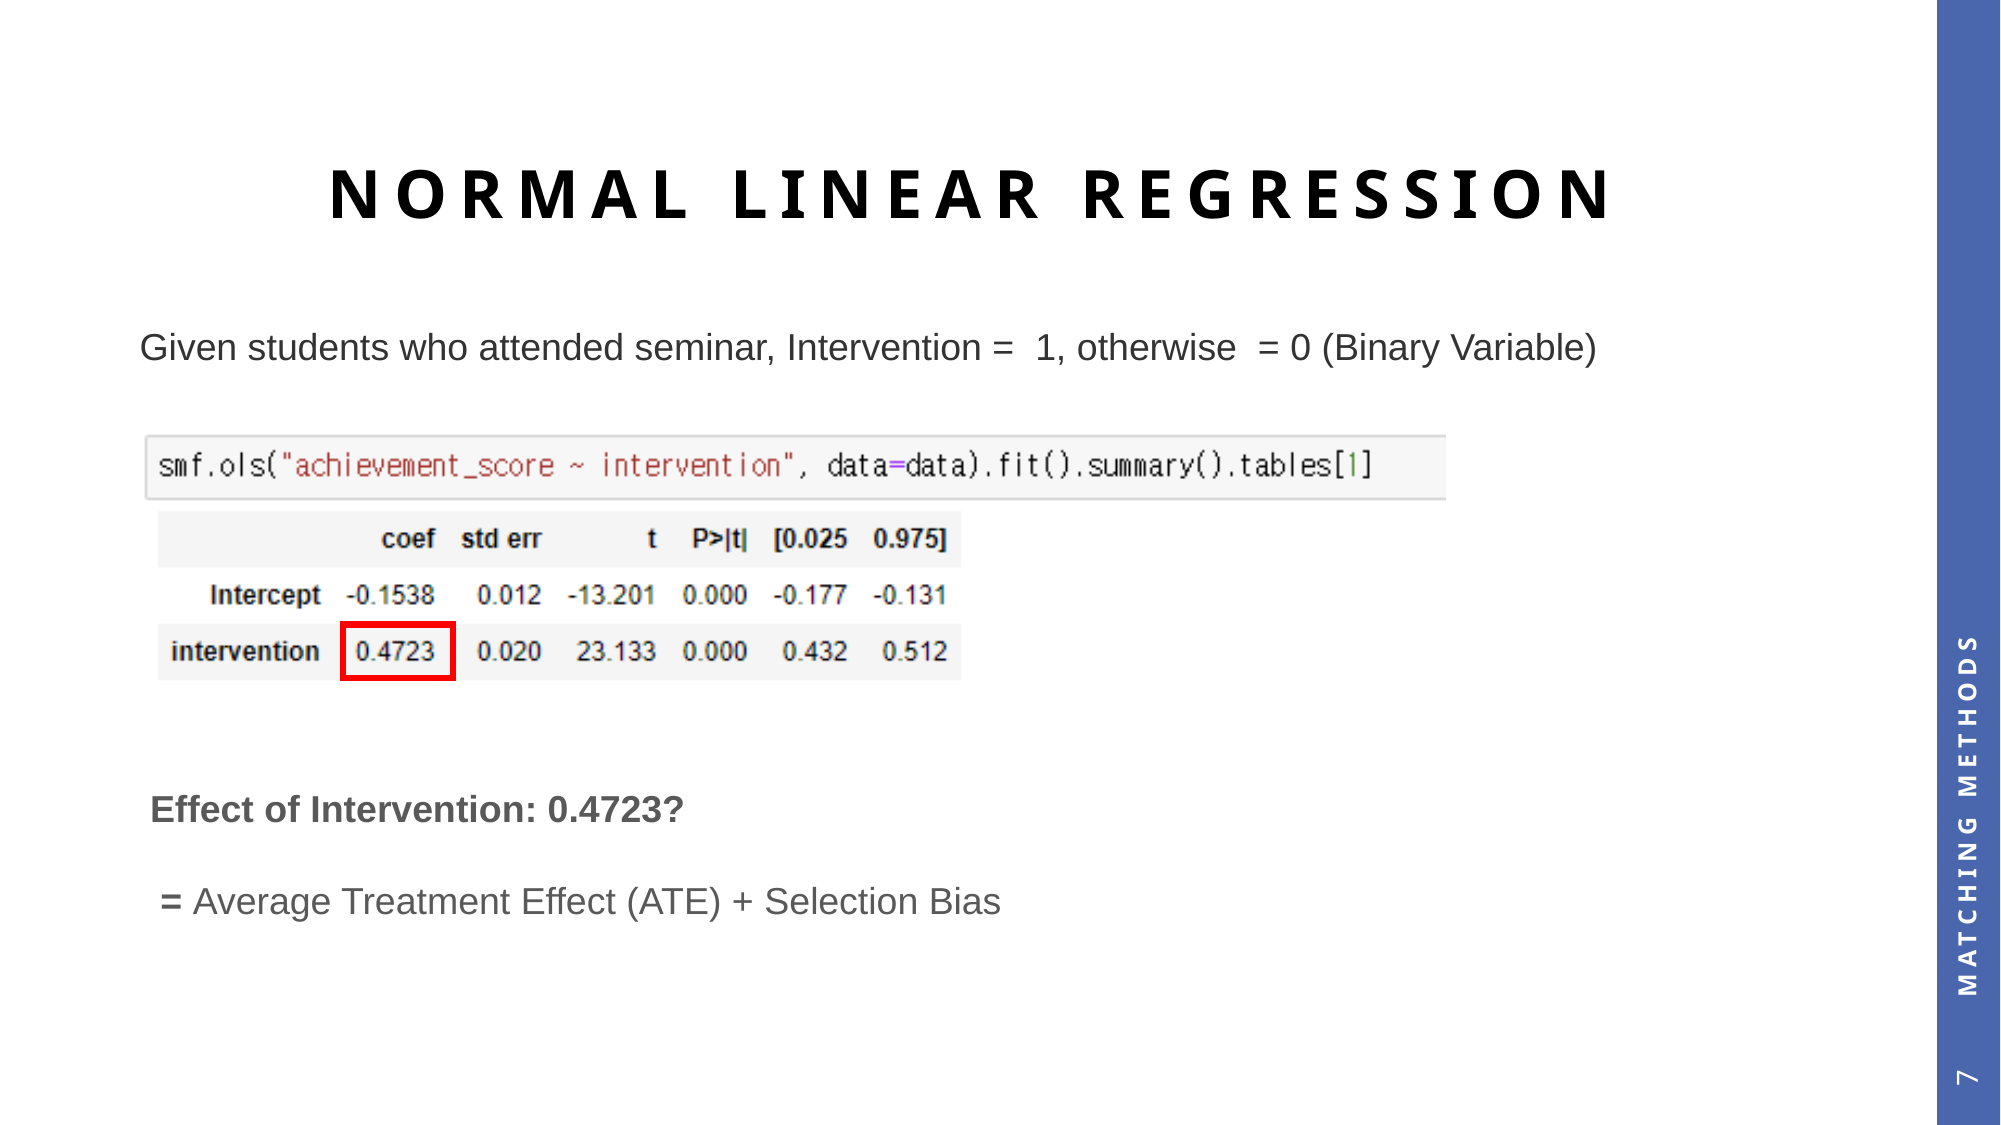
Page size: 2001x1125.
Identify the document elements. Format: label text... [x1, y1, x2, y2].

footer MATCHING METHODS [1937, 0, 2000, 1032]
picture [139, 416, 1446, 709]
slide_number 7 [1937, 1032, 2000, 1125]
title Normal Linear Regression [139, 143, 1800, 251]
